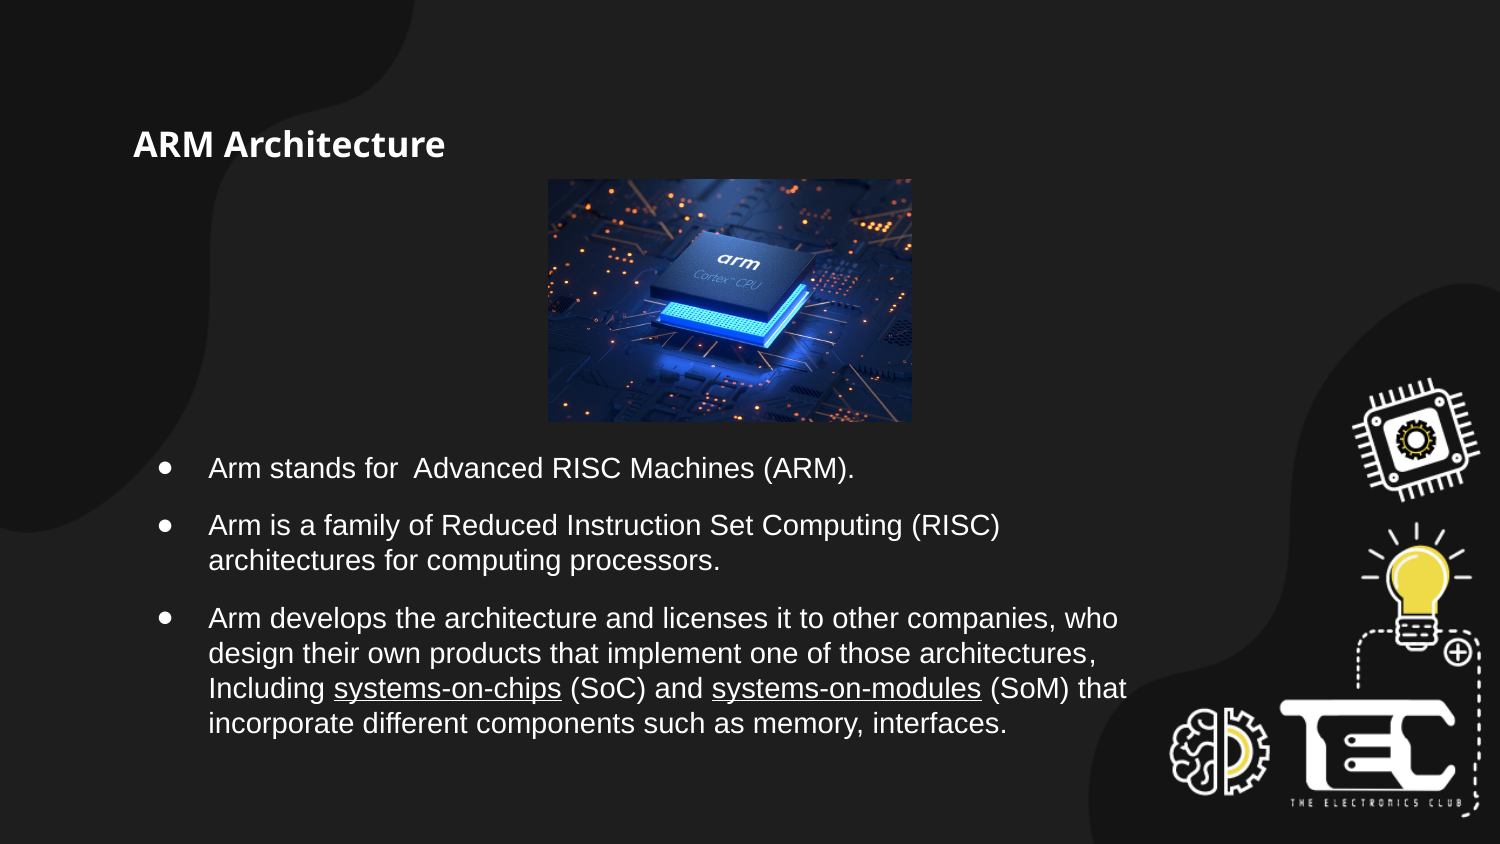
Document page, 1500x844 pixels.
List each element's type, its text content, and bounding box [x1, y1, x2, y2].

picture [0, 0, 1500, 844]
text_box ARM Architecture [118, 106, 611, 180]
text_box Arm stands for Advanced RISC Machines (ARM). Arm is a family of Reduced Instruction Set Computing (RISC) architectures for computing processors. Arm develops the architecture and licenses it to other companies, who design their own products that implement one of those architectures‍, Including systems-on-chips (SoC) and systems-on-modules (SoM) that incorporate different components such as memory, interfaces. [118, 434, 1188, 770]
